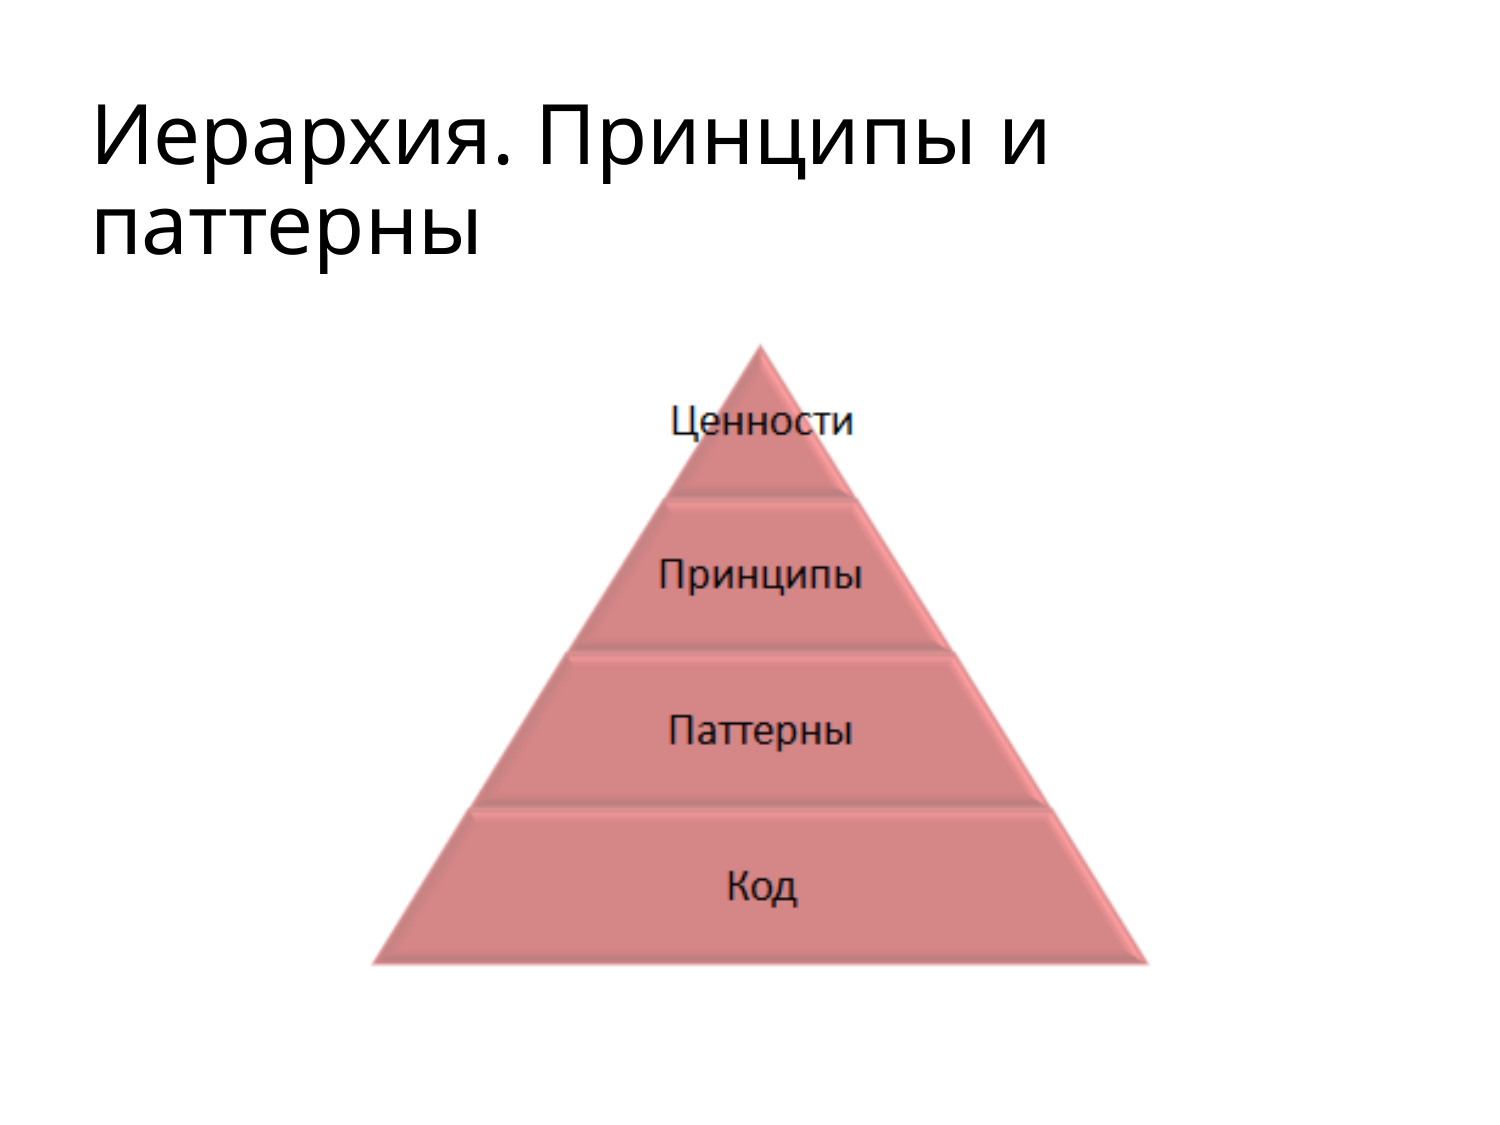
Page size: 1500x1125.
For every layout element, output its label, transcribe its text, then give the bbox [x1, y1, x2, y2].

title Иерархия. Принципы и паттерны [75, 125, 1425, 241]
picture [299, 299, 1220, 1013]
